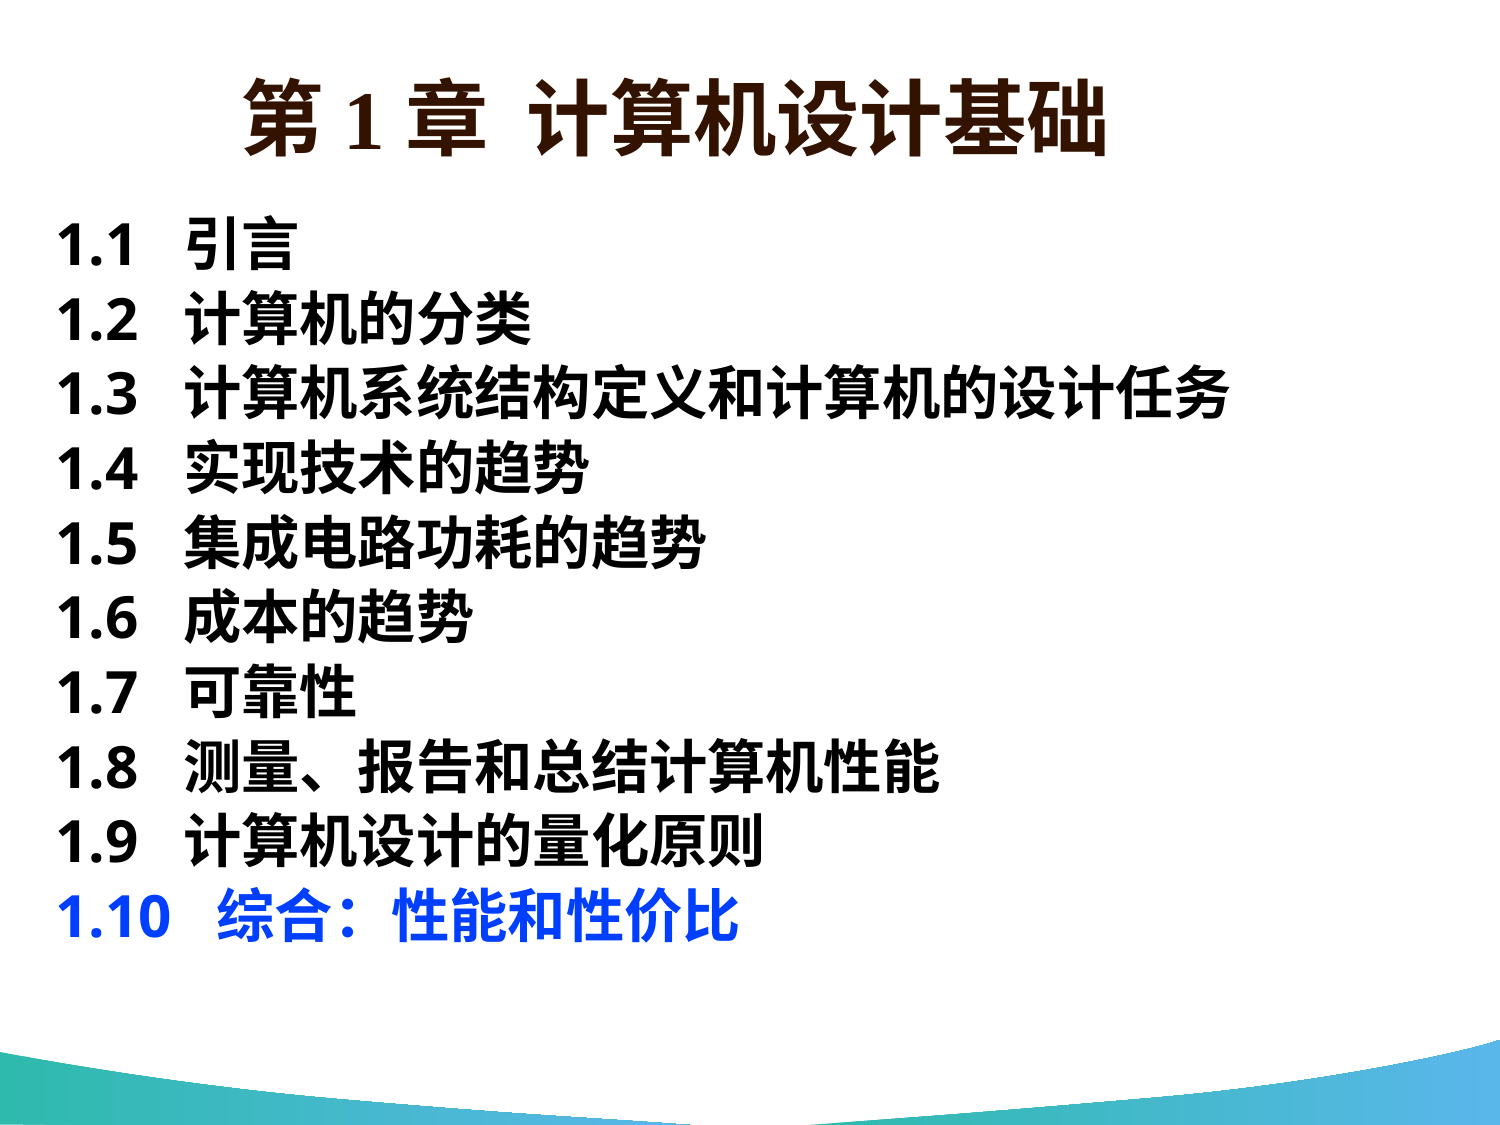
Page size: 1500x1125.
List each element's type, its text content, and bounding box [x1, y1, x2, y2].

text_box 第1章 计算机设计基础 [35, 58, 1500, 174]
text_box 1.1 引言 1.2 计算机的分类 1.3 计算机系统结构定义和计算机的设计任务 1.4 实现技术的趋势 1.5 集成电路功耗的趋势 1.6 成本的趋势 1.7 可靠性 1.8 测量、报告和总结计算机性能 1.9 计算机设计的量化原则 1.10 综合：性能和性价比 [41, 207, 1442, 1061]
